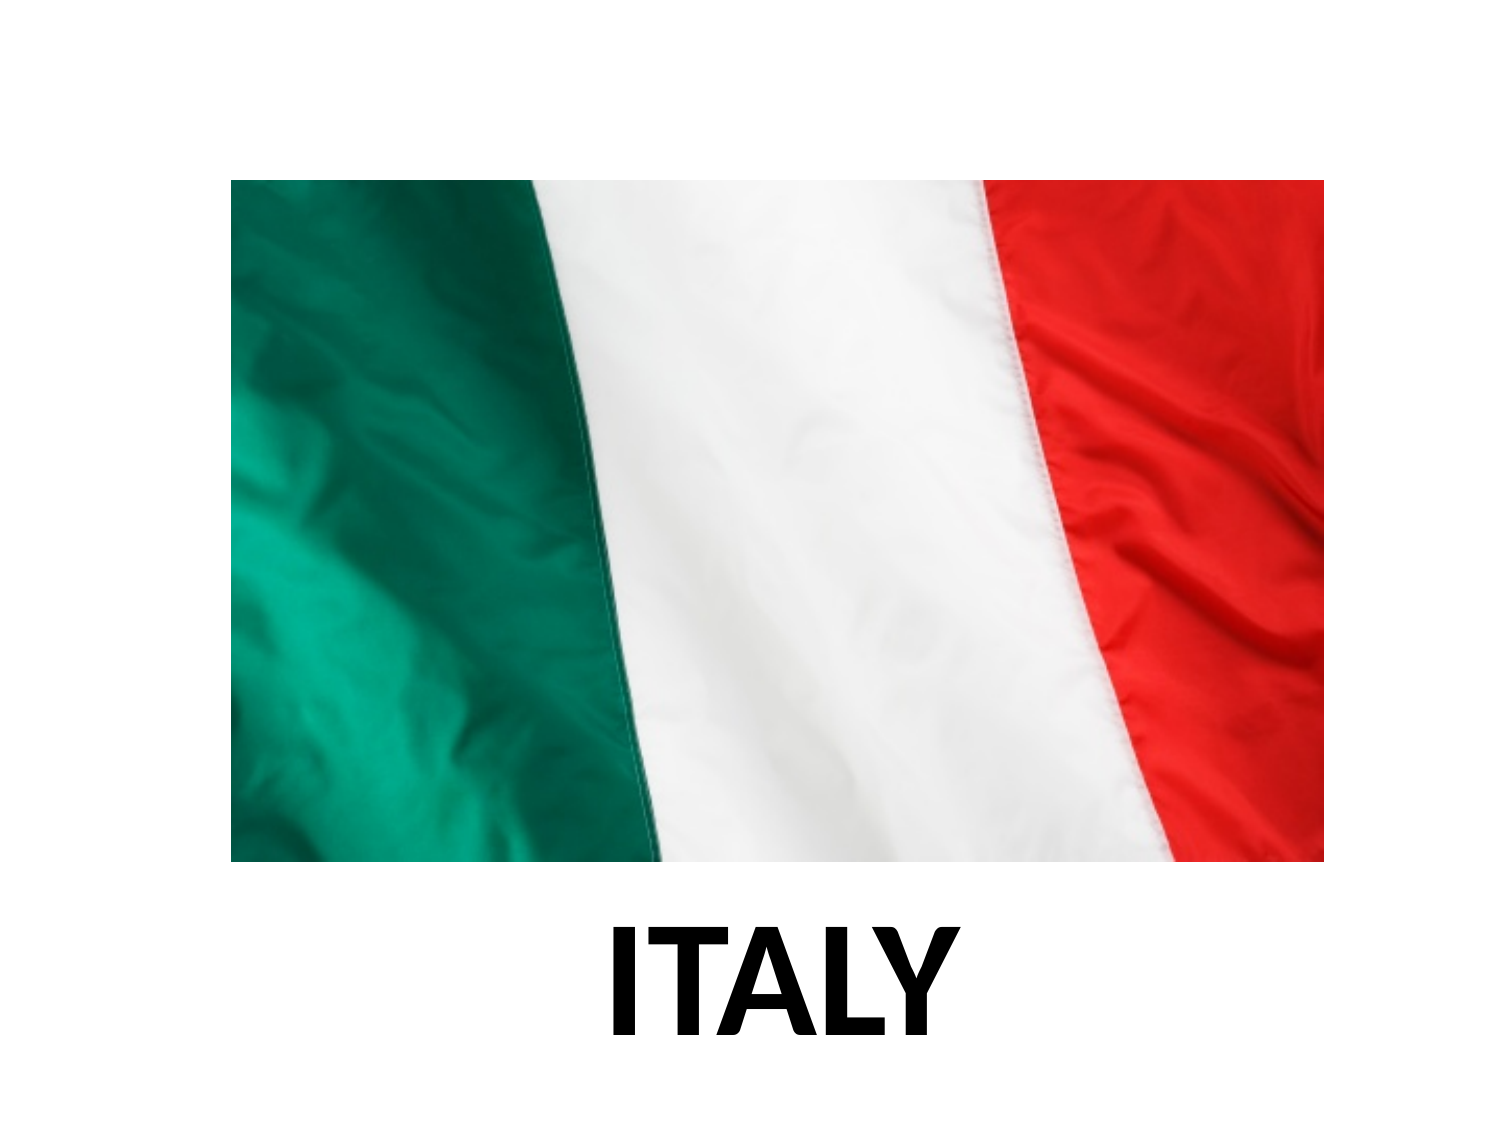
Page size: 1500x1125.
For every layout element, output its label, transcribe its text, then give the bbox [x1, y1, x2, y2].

subtitle ITALY [256, 871, 1307, 1125]
picture [231, 179, 1324, 862]
